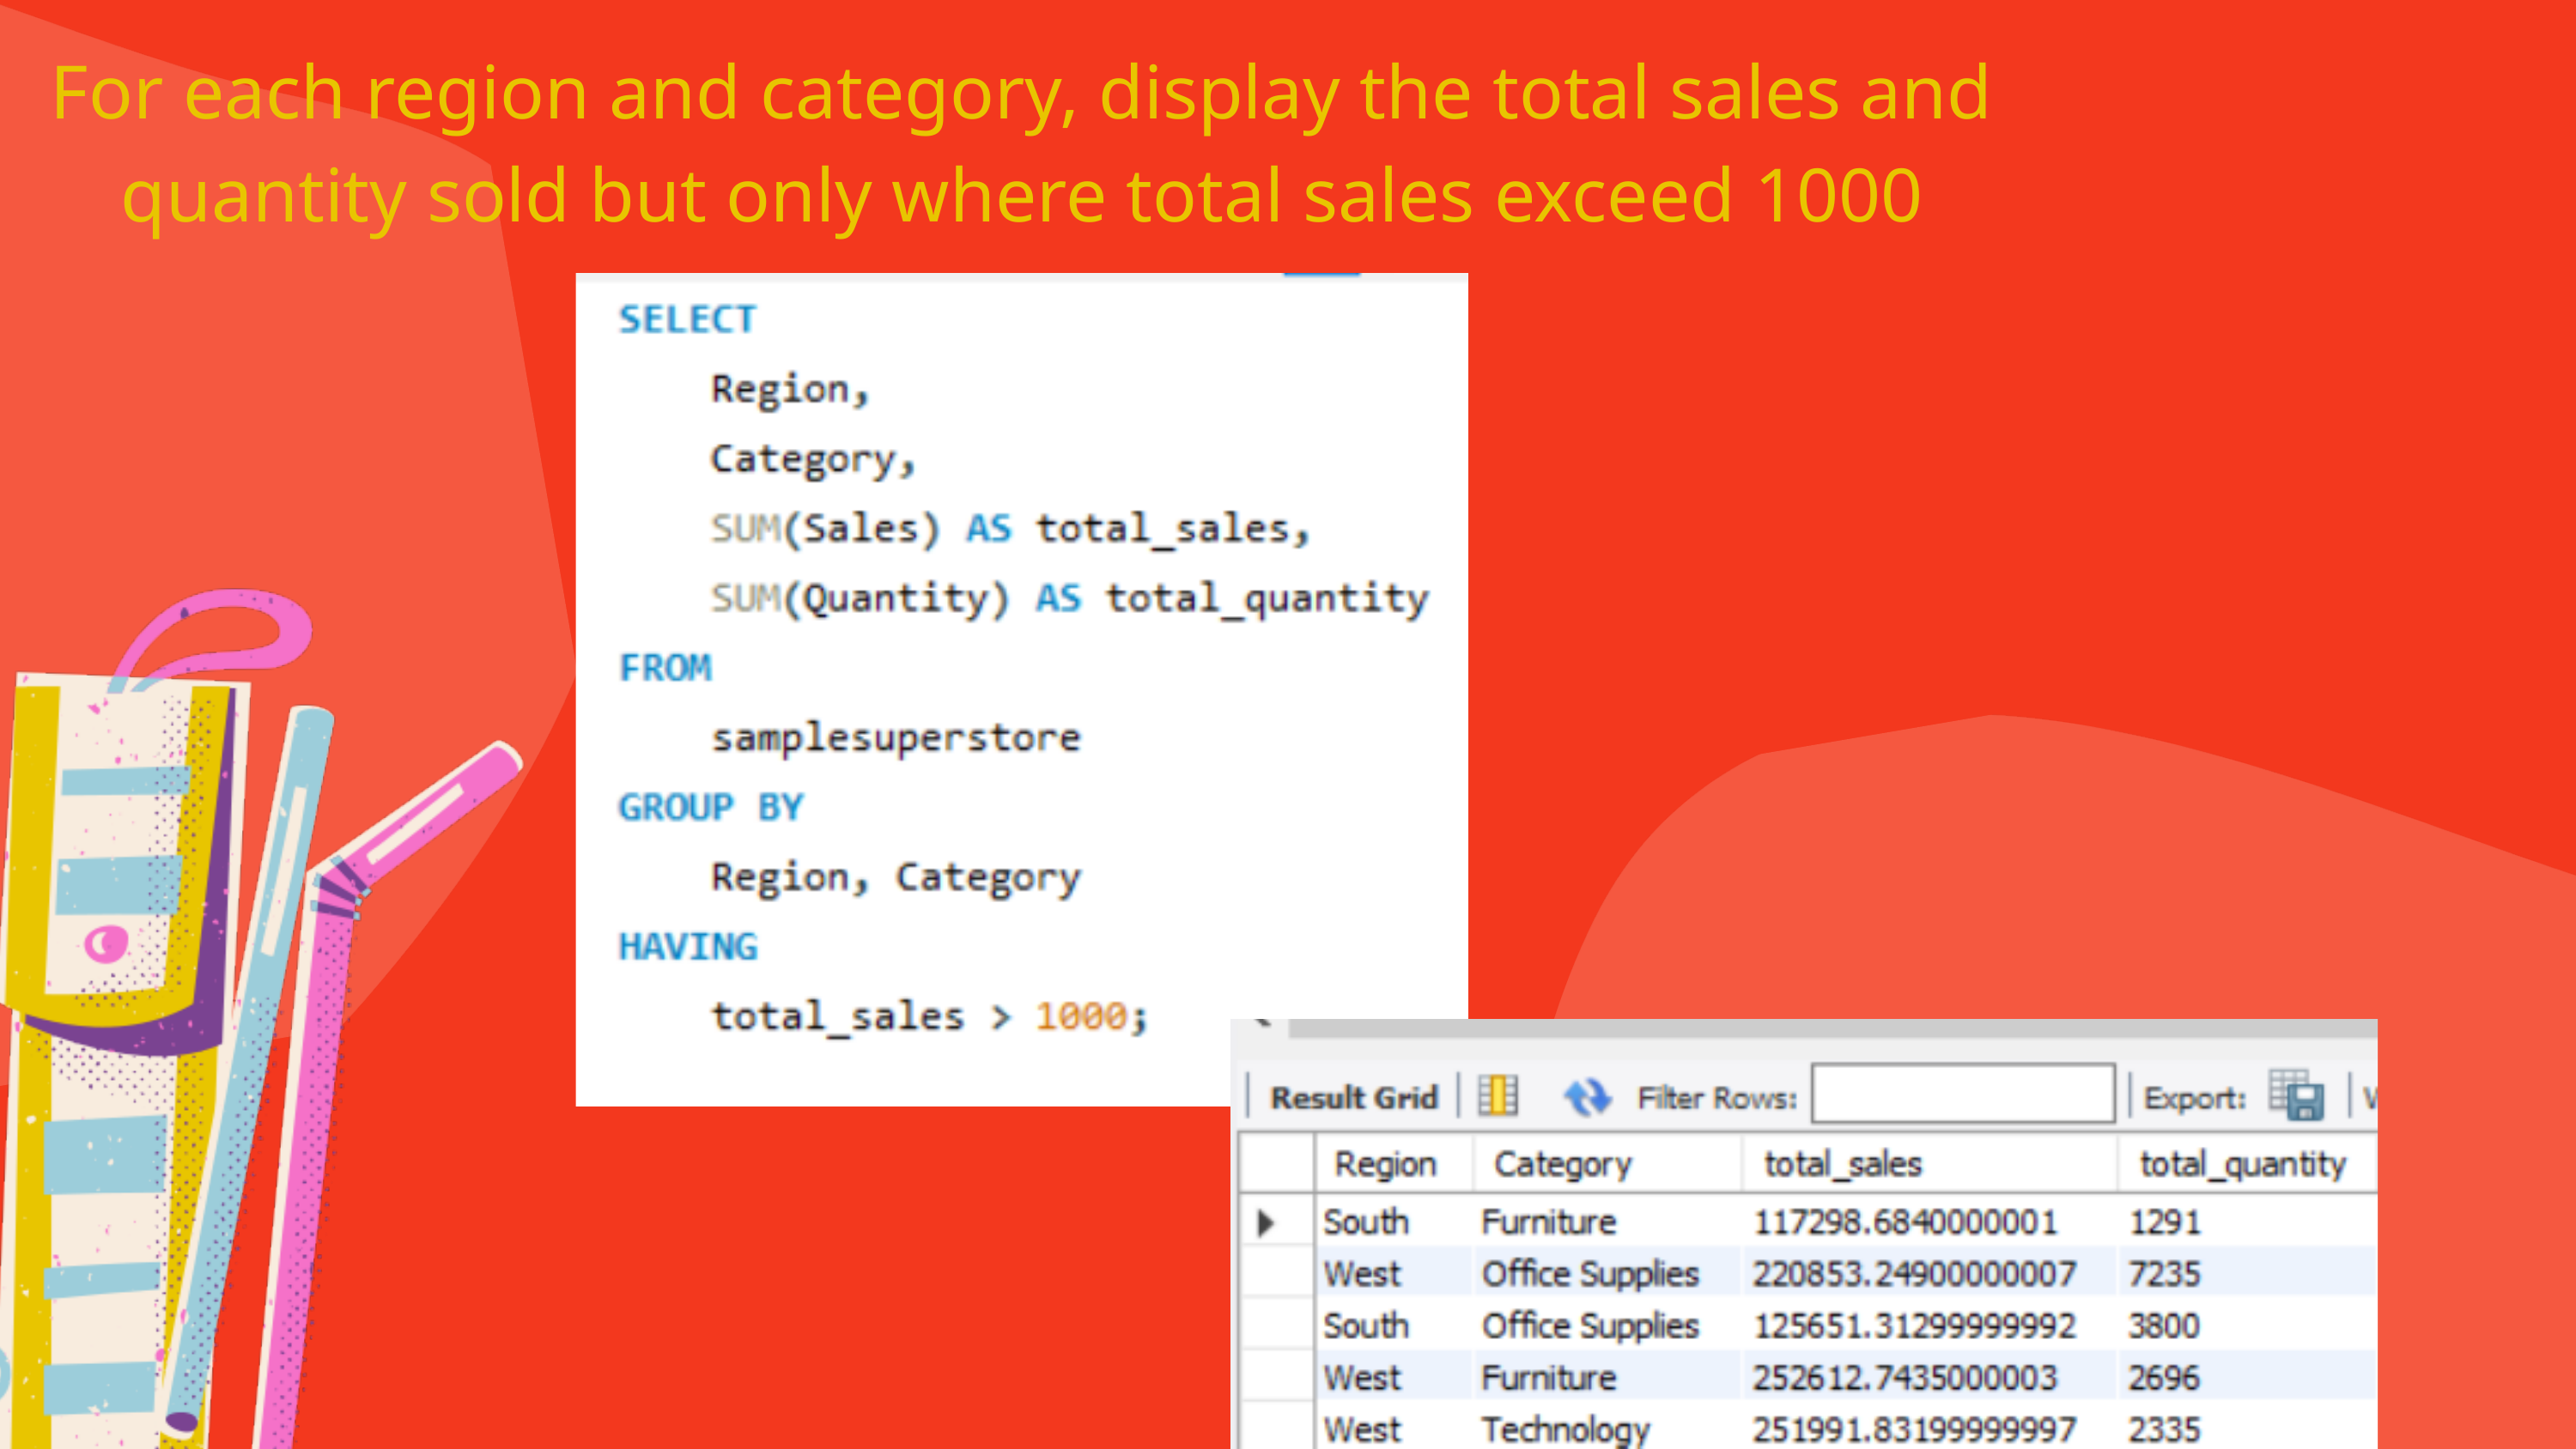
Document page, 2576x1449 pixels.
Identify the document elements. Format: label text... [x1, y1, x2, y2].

text_box [0, 0, 575, 995]
text_box For each region and category, display the total sales and quantity sold but only where total sales exceed 1000 [27, 30, 2017, 237]
text_box [1468, 615, 2576, 1449]
text_box [0, 585, 535, 1449]
text_box [1230, 1019, 2379, 1449]
text_box [575, 273, 1468, 1106]
